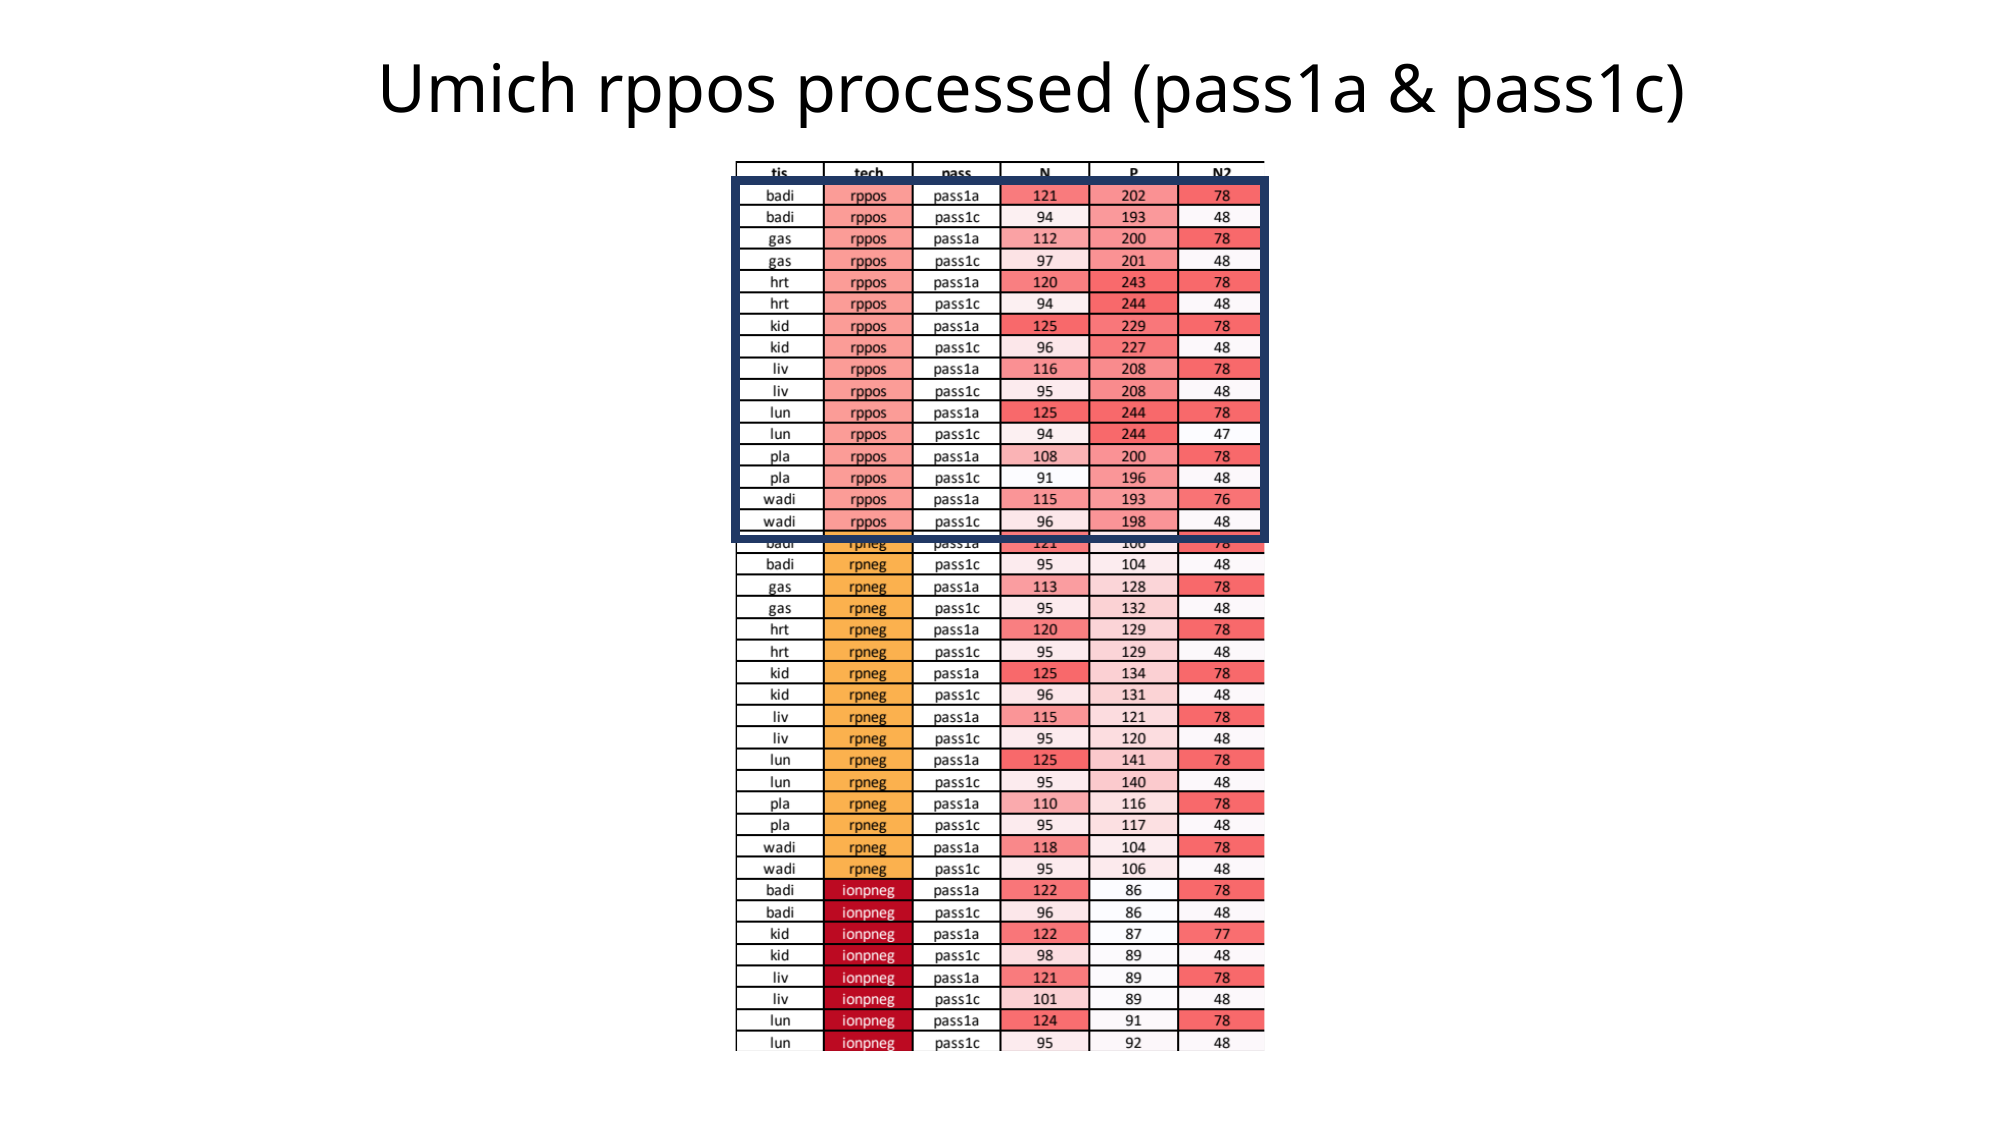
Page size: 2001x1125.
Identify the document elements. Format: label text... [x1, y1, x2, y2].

title Umich rppos processed (pass1a & pass1c) [359, 0, 1705, 200]
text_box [735, 161, 1265, 1051]
